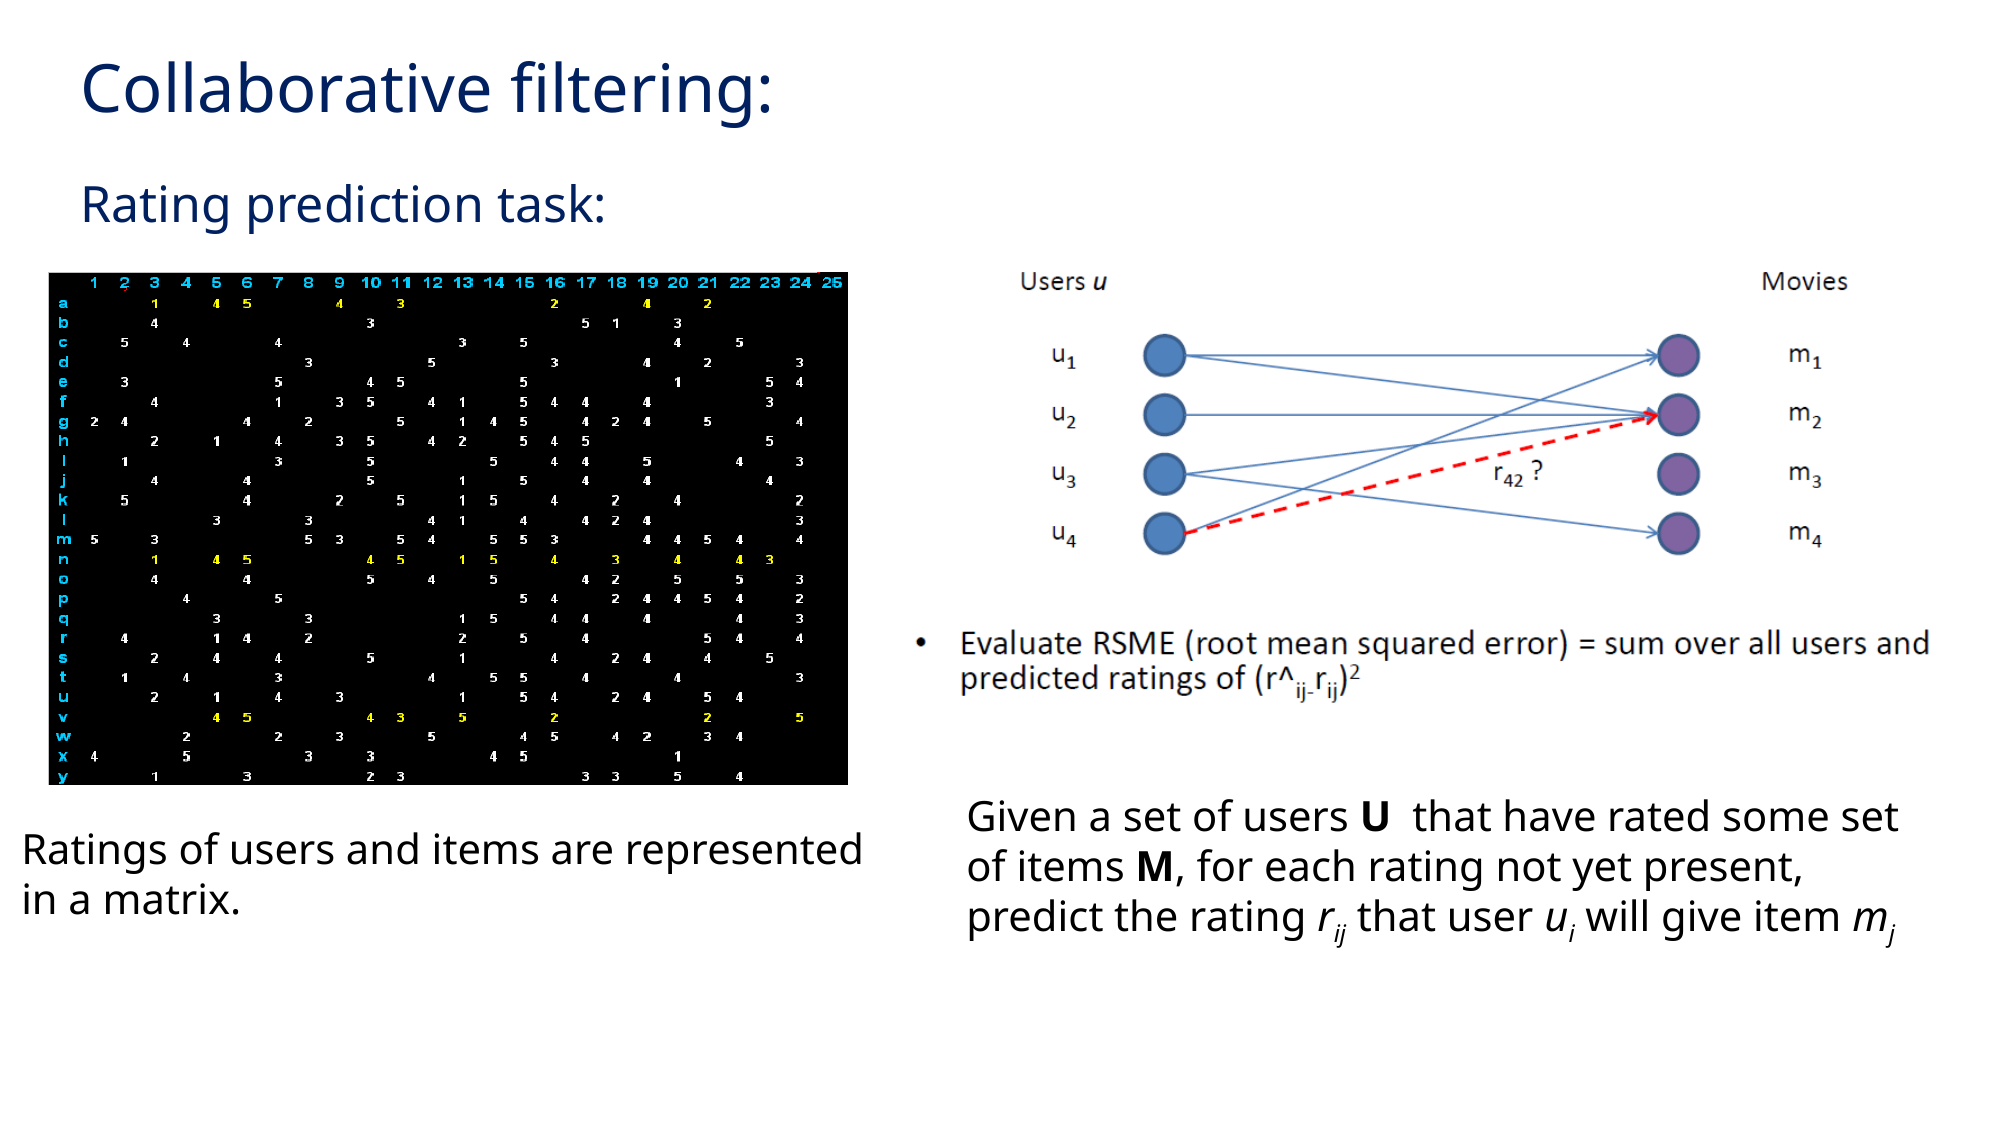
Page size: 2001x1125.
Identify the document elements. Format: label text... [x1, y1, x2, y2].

text_box Given a set of users U that have rated some set of items M, for each rating not yet present, predict the rating rij that user ui will give item mj [951, 782, 1952, 955]
picture [48, 272, 848, 785]
text_box Rating prediction task: [66, 165, 1837, 241]
picture [909, 253, 1959, 706]
text_box Collaborative filtering: [66, 38, 1837, 133]
text_box Ratings of users and items are represented in a matrix. [6, 815, 890, 931]
